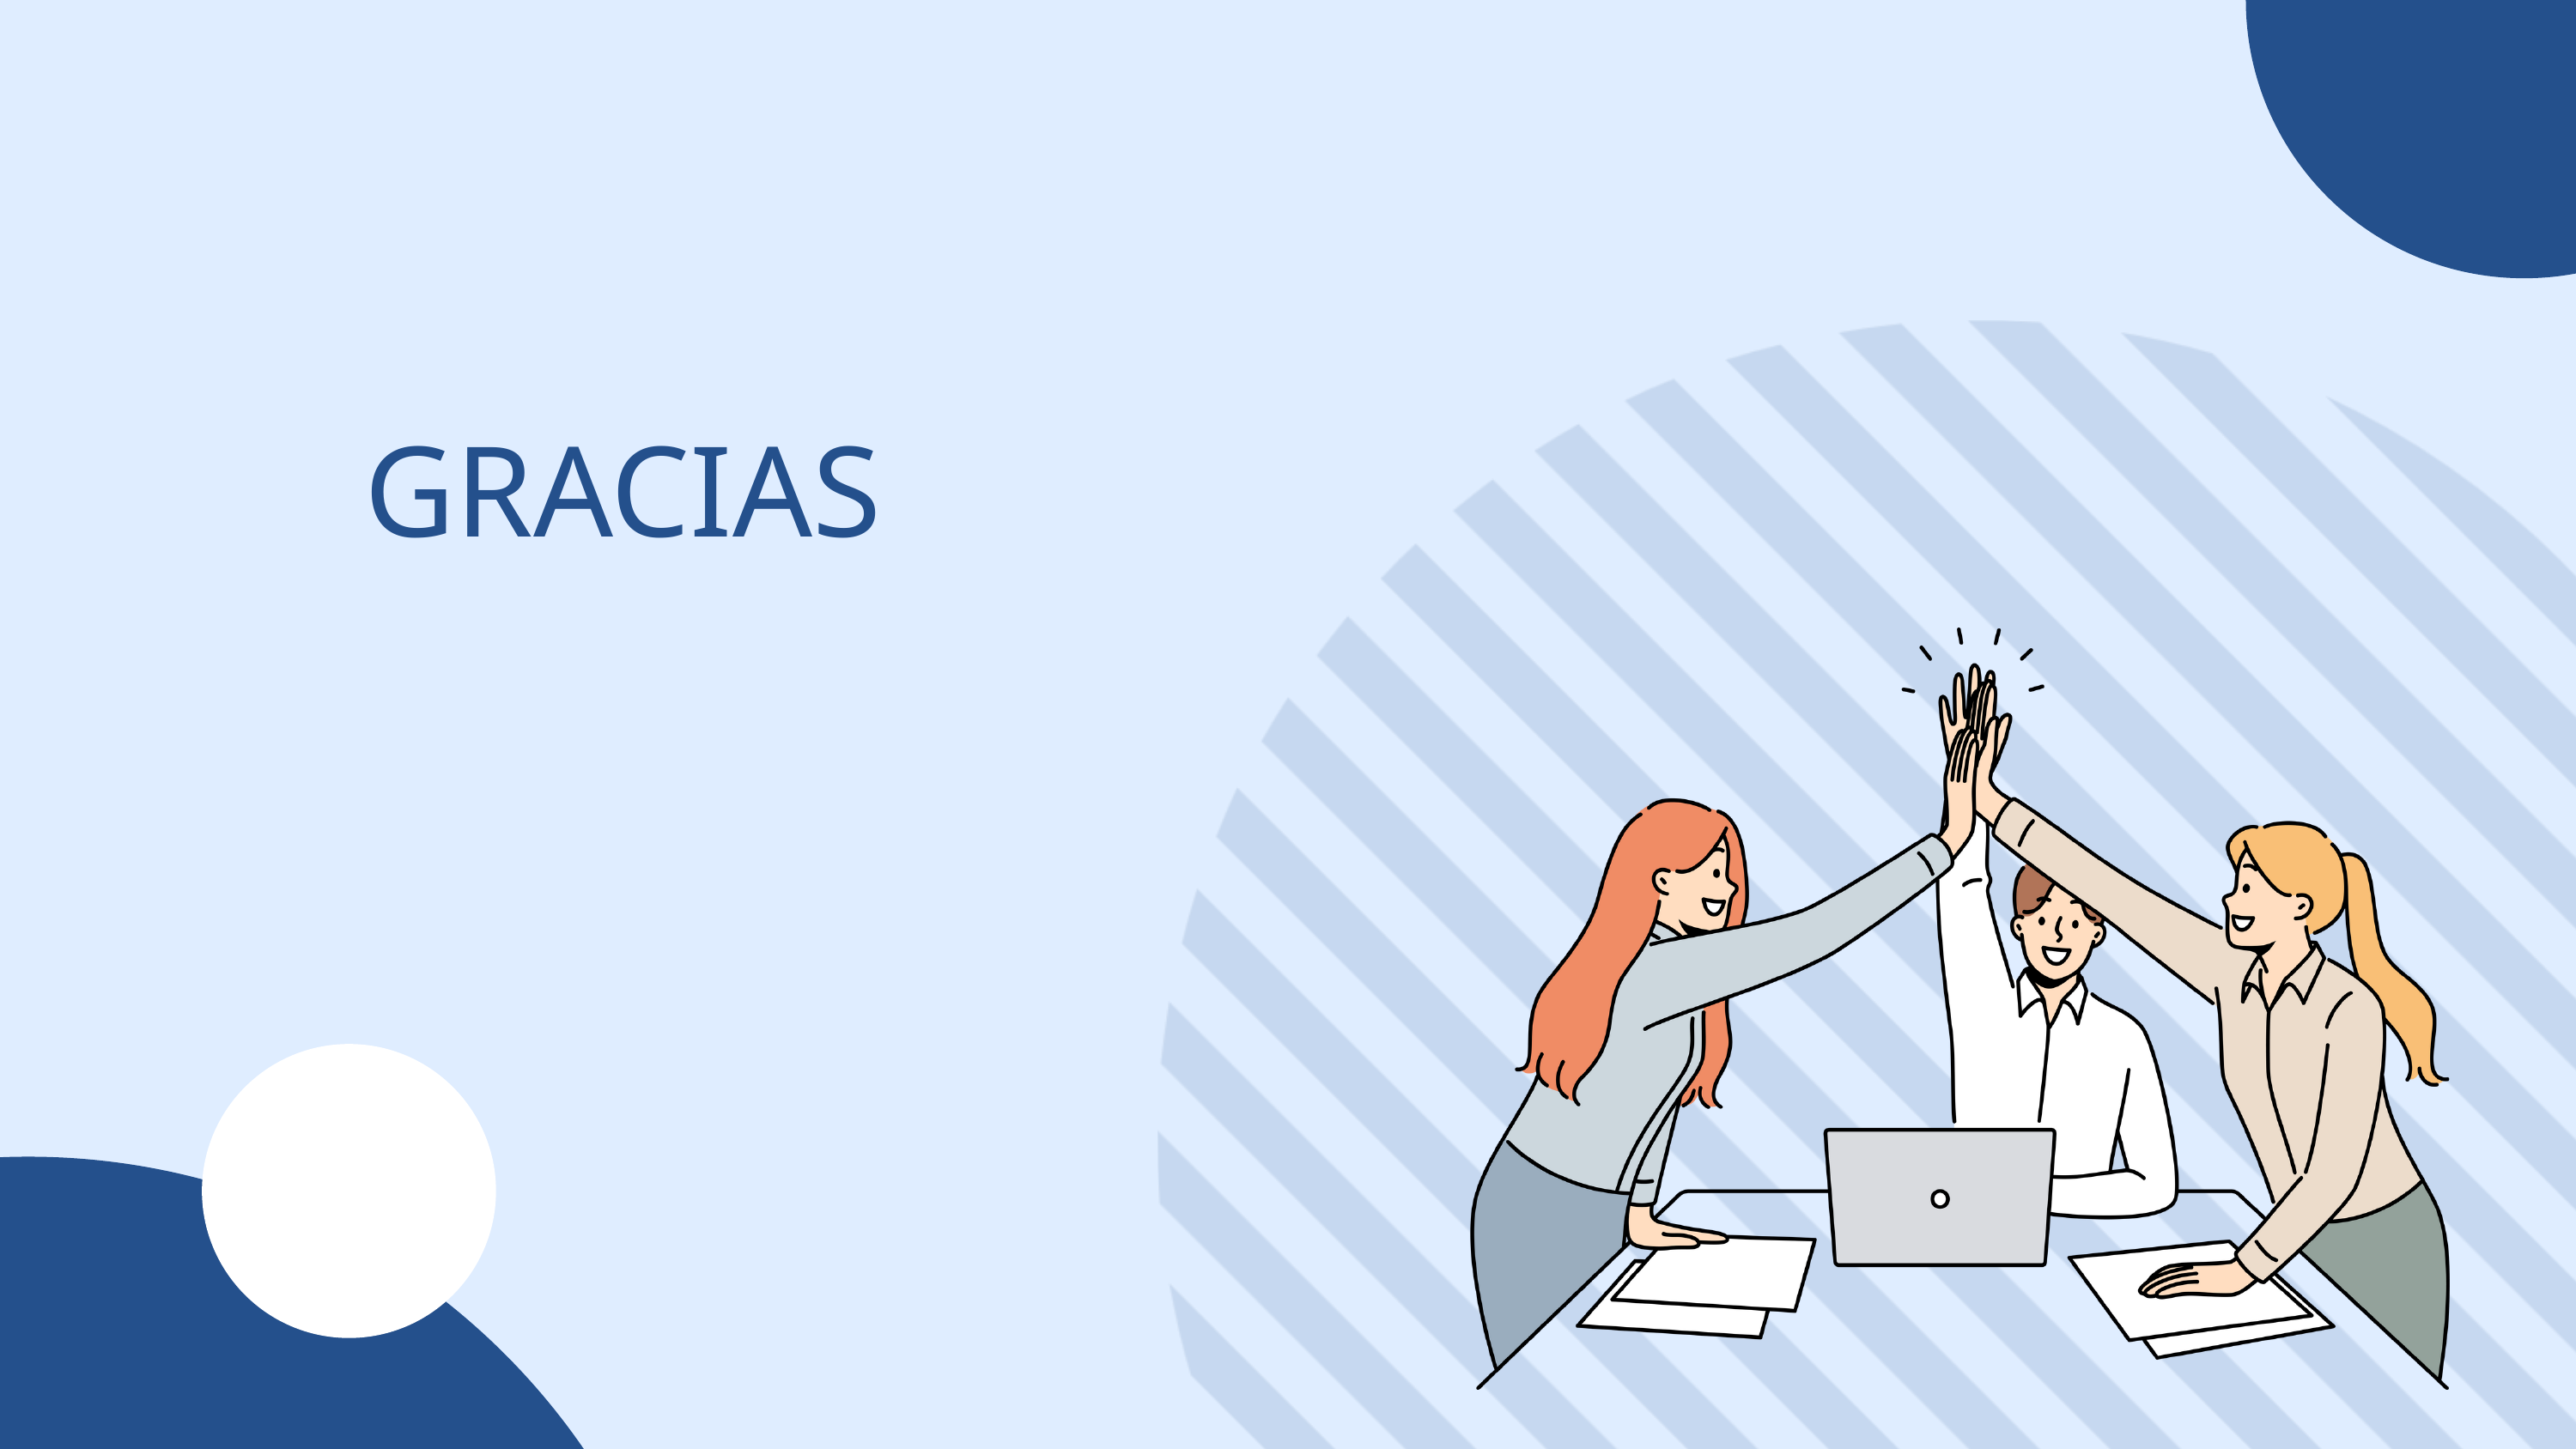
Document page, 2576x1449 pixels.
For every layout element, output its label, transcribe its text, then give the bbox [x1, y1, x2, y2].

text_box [0, 1156, 702, 1449]
text_box [1157, 320, 2576, 1449]
text_box [1470, 627, 2450, 1390]
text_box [201, 1043, 496, 1338]
text_box GRACIAS [364, 278, 1294, 573]
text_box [2245, 0, 2576, 279]
